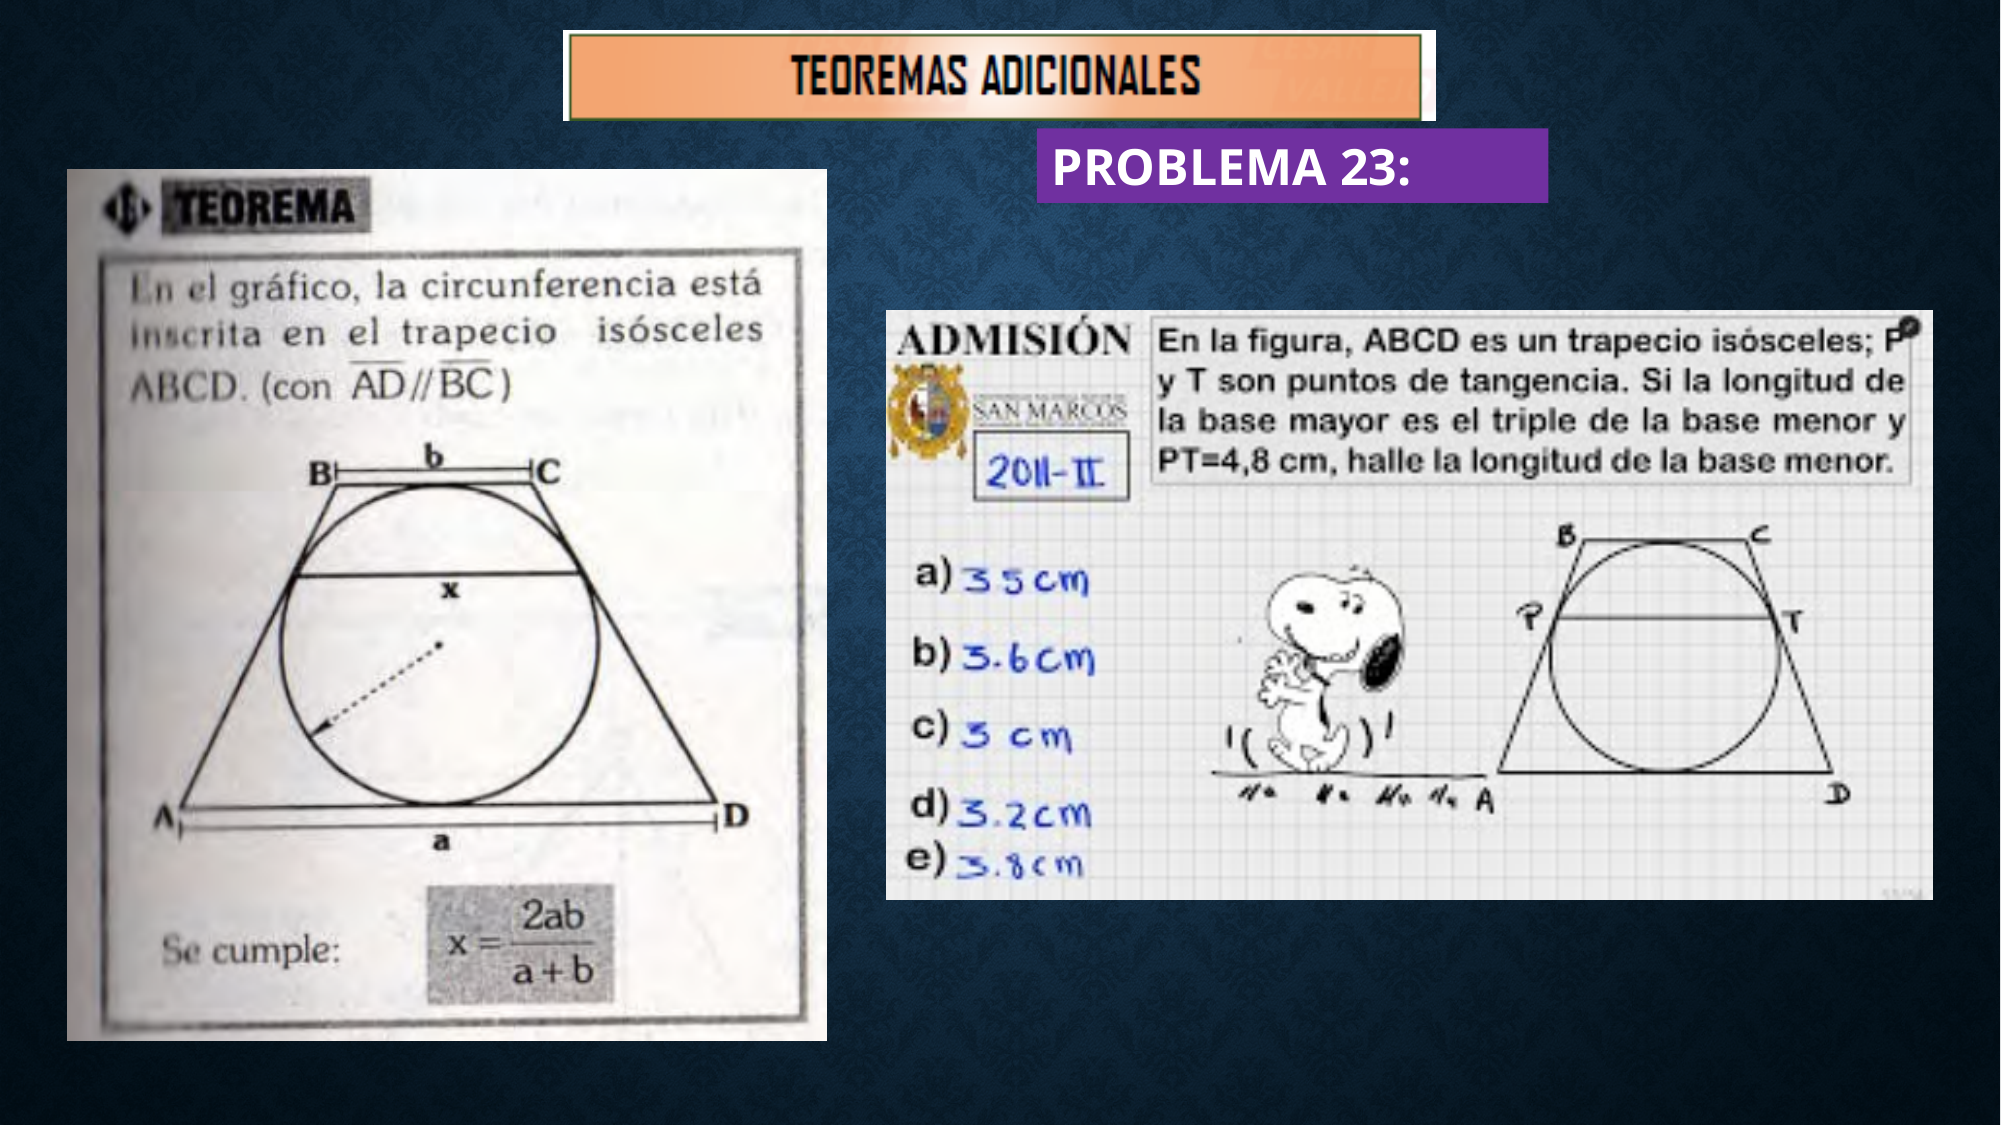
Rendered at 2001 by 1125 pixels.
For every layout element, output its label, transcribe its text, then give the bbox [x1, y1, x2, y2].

picture [886, 310, 1934, 900]
picture [563, 30, 1437, 121]
picture [66, 168, 827, 1042]
text_box PROBLEMA 23: [1036, 128, 1549, 203]
